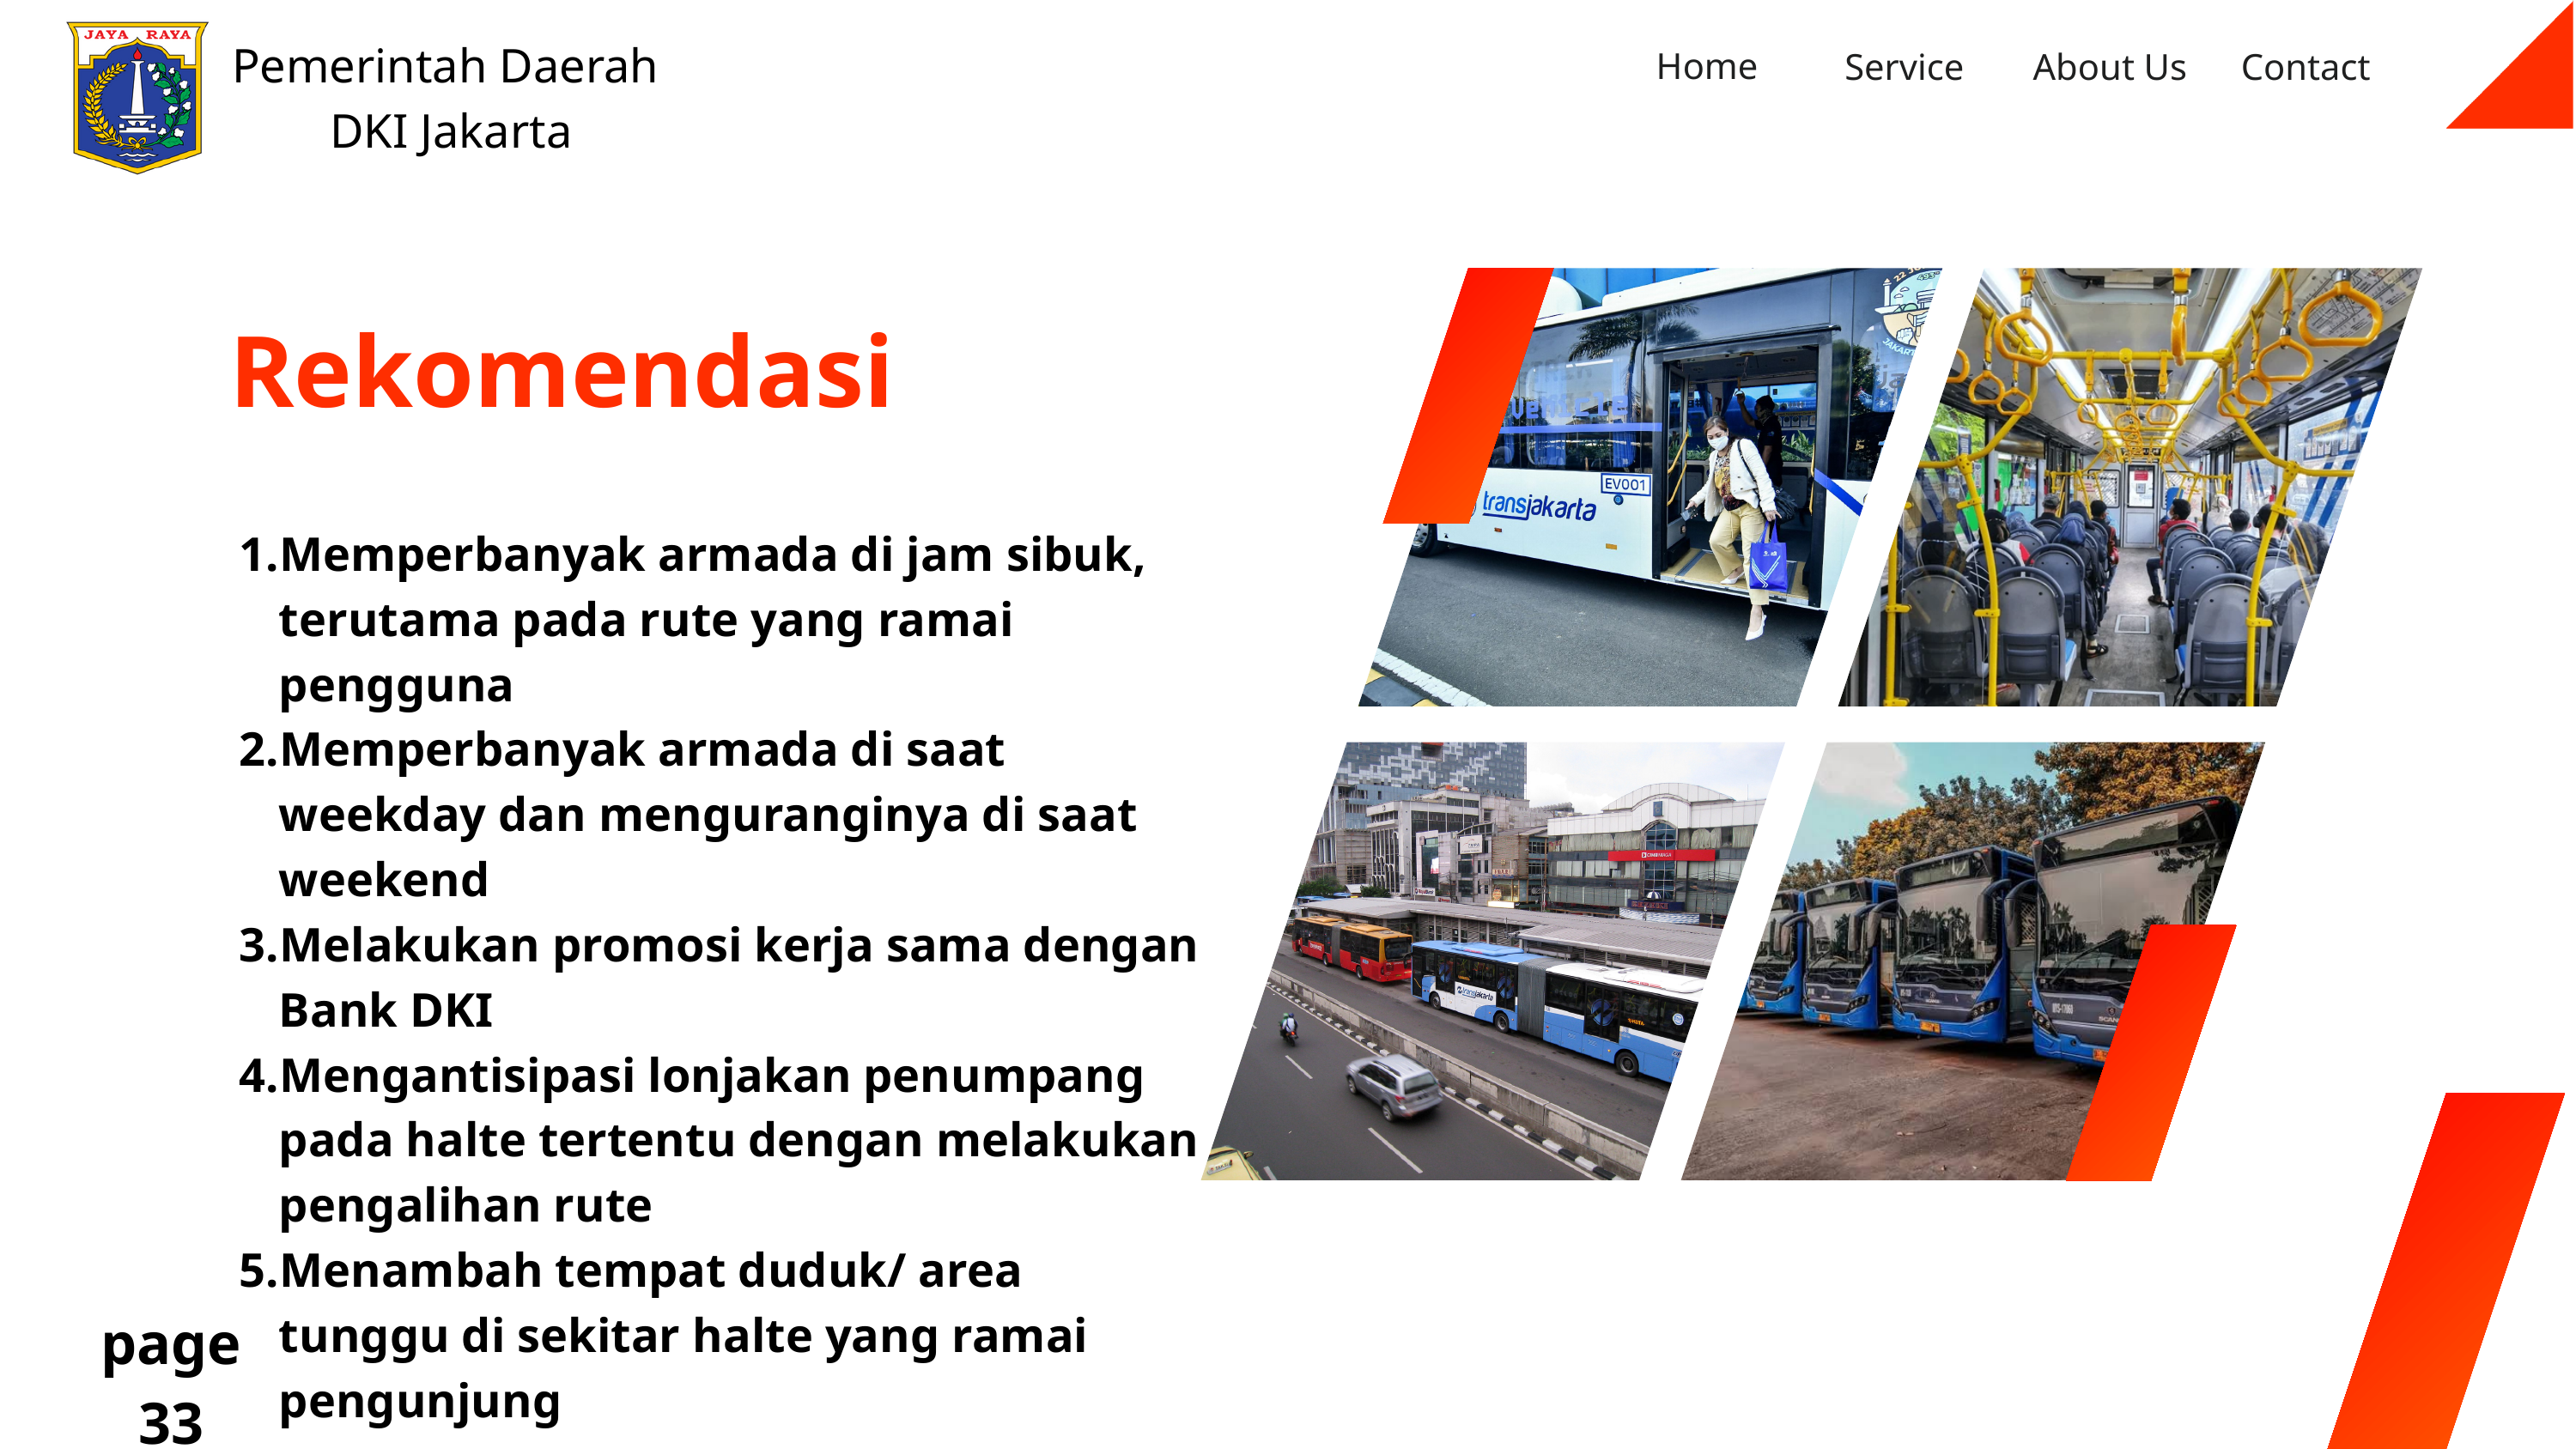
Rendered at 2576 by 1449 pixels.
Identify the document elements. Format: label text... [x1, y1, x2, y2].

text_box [1200, 742, 1680, 1181]
text_box [2445, 0, 2573, 129]
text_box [1680, 742, 2266, 1181]
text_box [2065, 925, 2237, 1181]
text_box Contact [2273, 37, 2463, 88]
text_box Pemerintah Daerah DKI Jakarta [25, 27, 878, 157]
text_box page 33 [63, 1295, 279, 1449]
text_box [1838, 268, 2423, 707]
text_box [2327, 1093, 2566, 1449]
text_box [0, 19, 340, 177]
text_box About Us [2032, 37, 2273, 88]
text_box Rekomendasi [229, 327, 951, 427]
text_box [1358, 268, 1836, 707]
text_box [1382, 268, 1554, 524]
text_box Memperbanyak armada di jam sibuk, terutama pada rute yang ramai pengguna Memperbanyak armada di saat weekday dan menguranginya di saat weekend Melakukan promosi kerja sama dengan Bank DKI Mengantisipasi lonjakan penumpang pada halte tertentu dengan melakukan pengalihan rute Menambah tempat duduk/ area tunggu di sekitar halte yang ramai pengunjung [199, 515, 1201, 1427]
text_box Home [1656, 36, 1845, 87]
text_box Service [1844, 37, 2012, 88]
